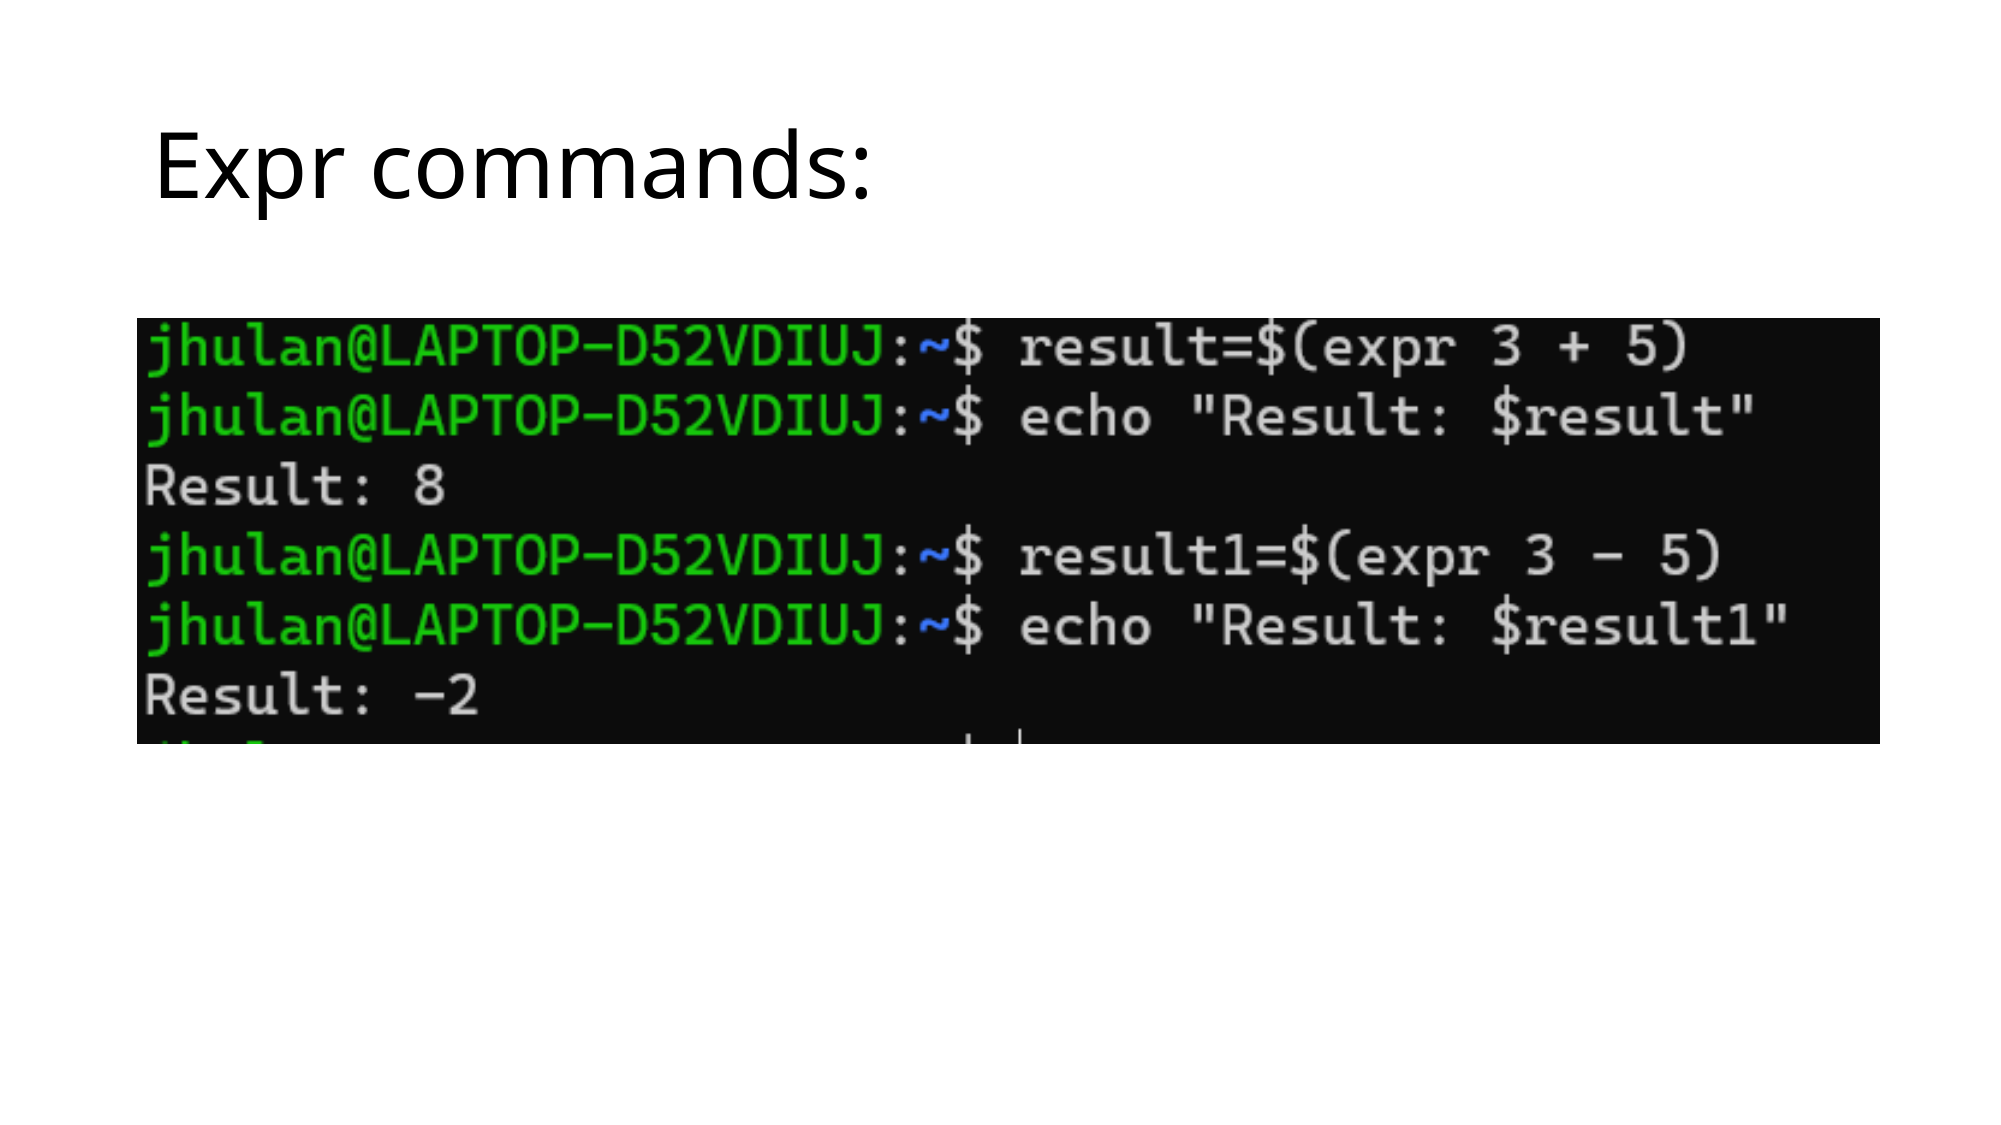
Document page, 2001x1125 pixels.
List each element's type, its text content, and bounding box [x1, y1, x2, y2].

title Expr commands: [137, 59, 1863, 278]
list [137, 318, 1880, 744]
